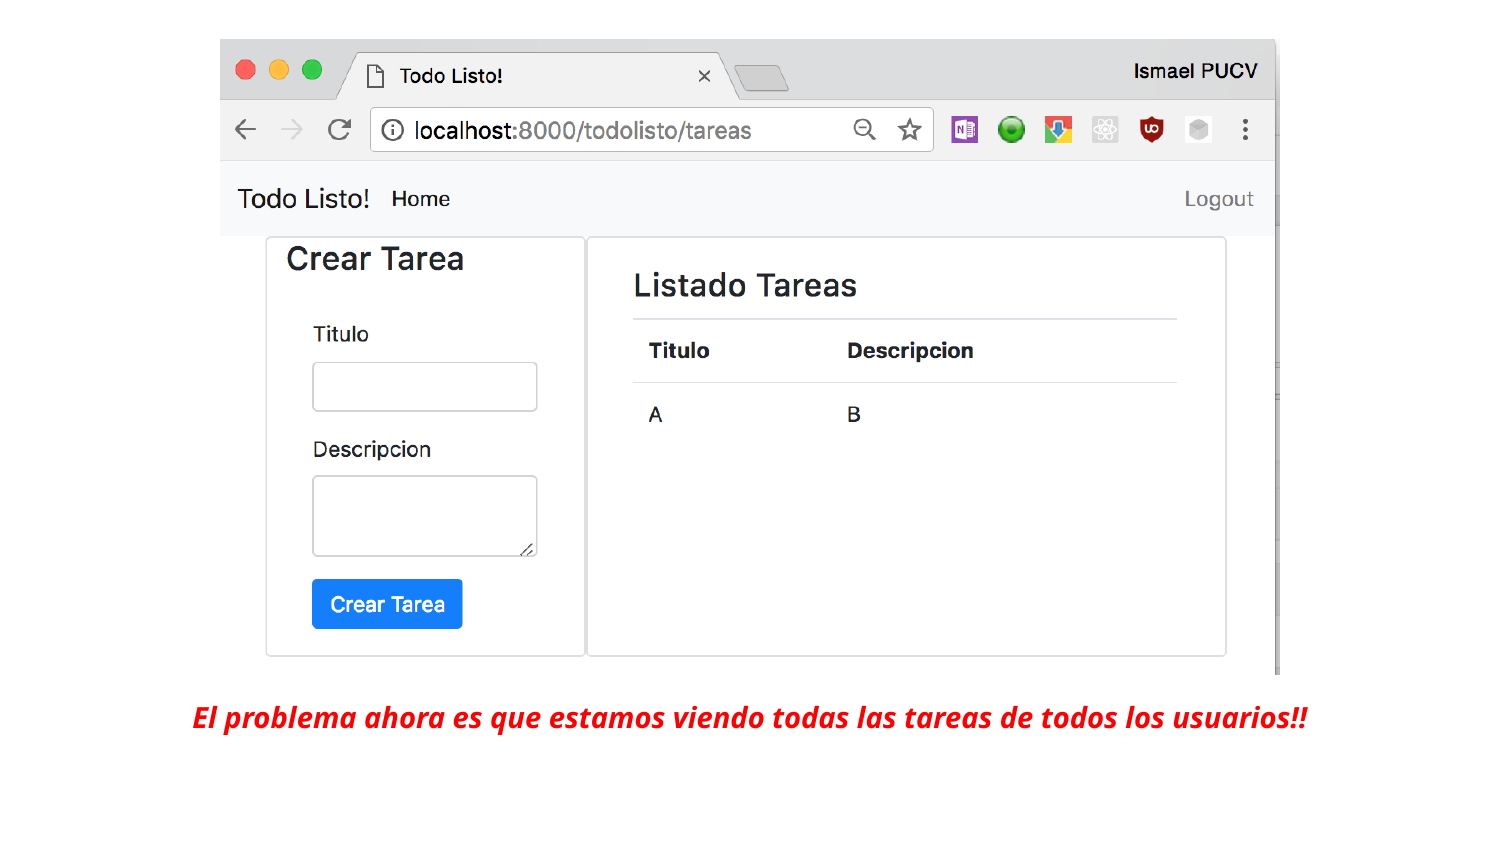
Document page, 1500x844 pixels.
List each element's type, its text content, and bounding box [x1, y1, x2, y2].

picture [220, 38, 1280, 675]
text_box El problema ahora es que estamos viendo todas las tareas de todos los usuarios!! [160, 685, 1340, 750]
